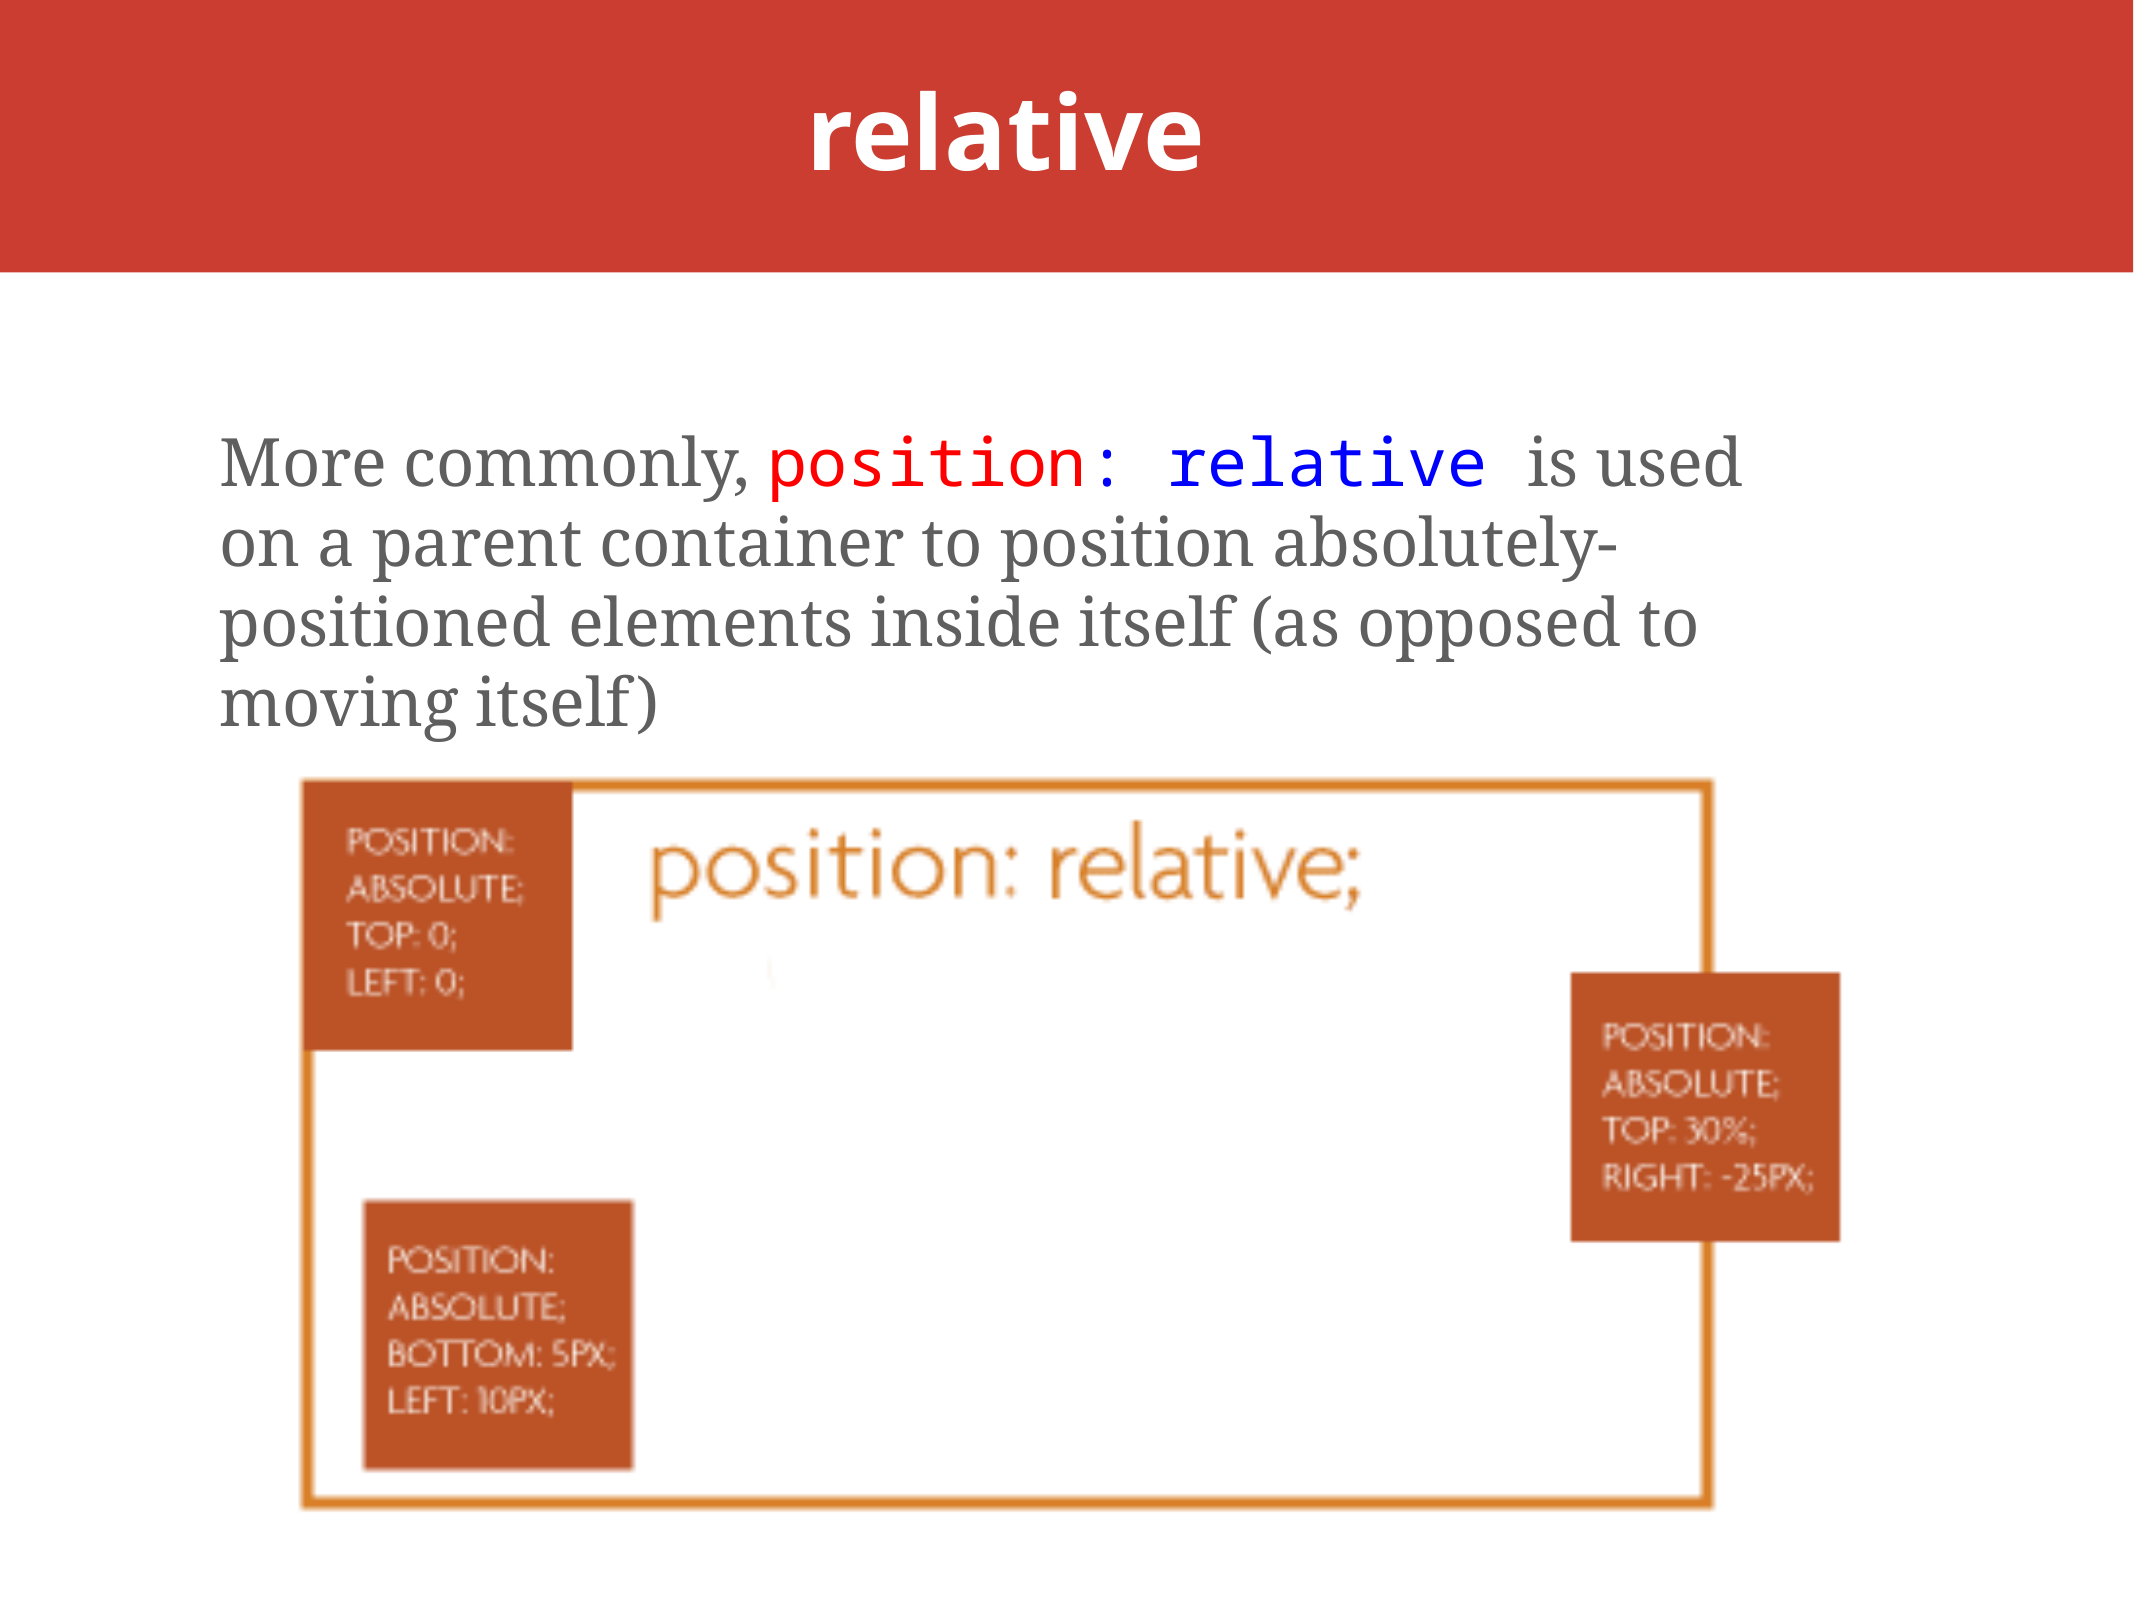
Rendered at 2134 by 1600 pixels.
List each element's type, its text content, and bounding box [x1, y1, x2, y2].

text_box [0, 0, 2134, 273]
title relative [803, 66, 1330, 334]
text_box More commonly, position: relative is used on a parent container to position absolutely-positioned elements inside itself (as opposed to moving itself) [217, 420, 1804, 736]
picture [141, 737, 1901, 1576]
